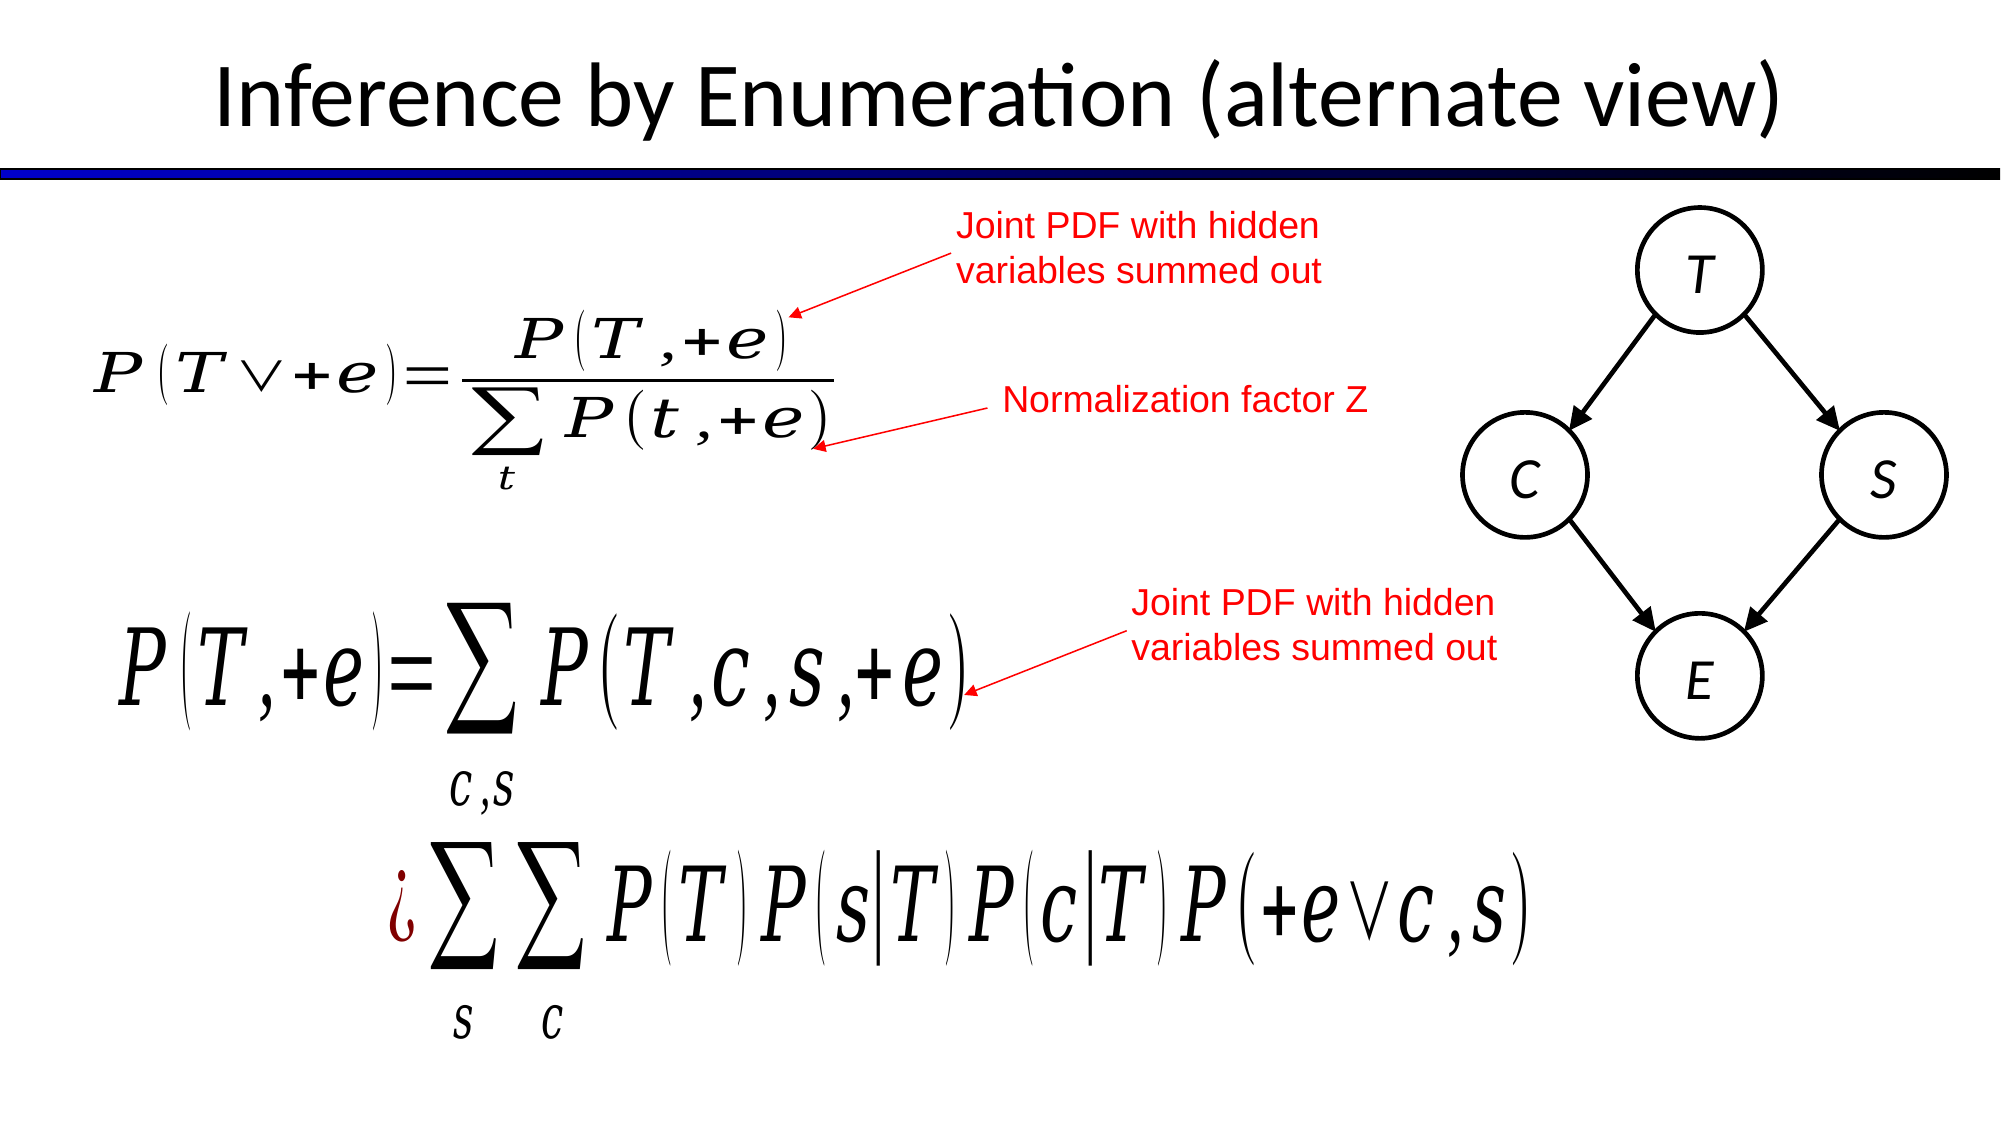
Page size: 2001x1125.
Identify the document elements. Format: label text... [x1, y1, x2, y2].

text_box Joint PDF with hidden variables summed out [941, 193, 1342, 298]
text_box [788, 252, 952, 318]
text_box Joint PDF with hidden variables summed out [1116, 570, 1457, 676]
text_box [1462, 207, 1947, 739]
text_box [963, 630, 1127, 696]
text_box Normalization factor Z [987, 367, 1408, 428]
title Inference by Enumeration (alternate view) [0, 0, 2000, 184]
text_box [812, 407, 988, 450]
